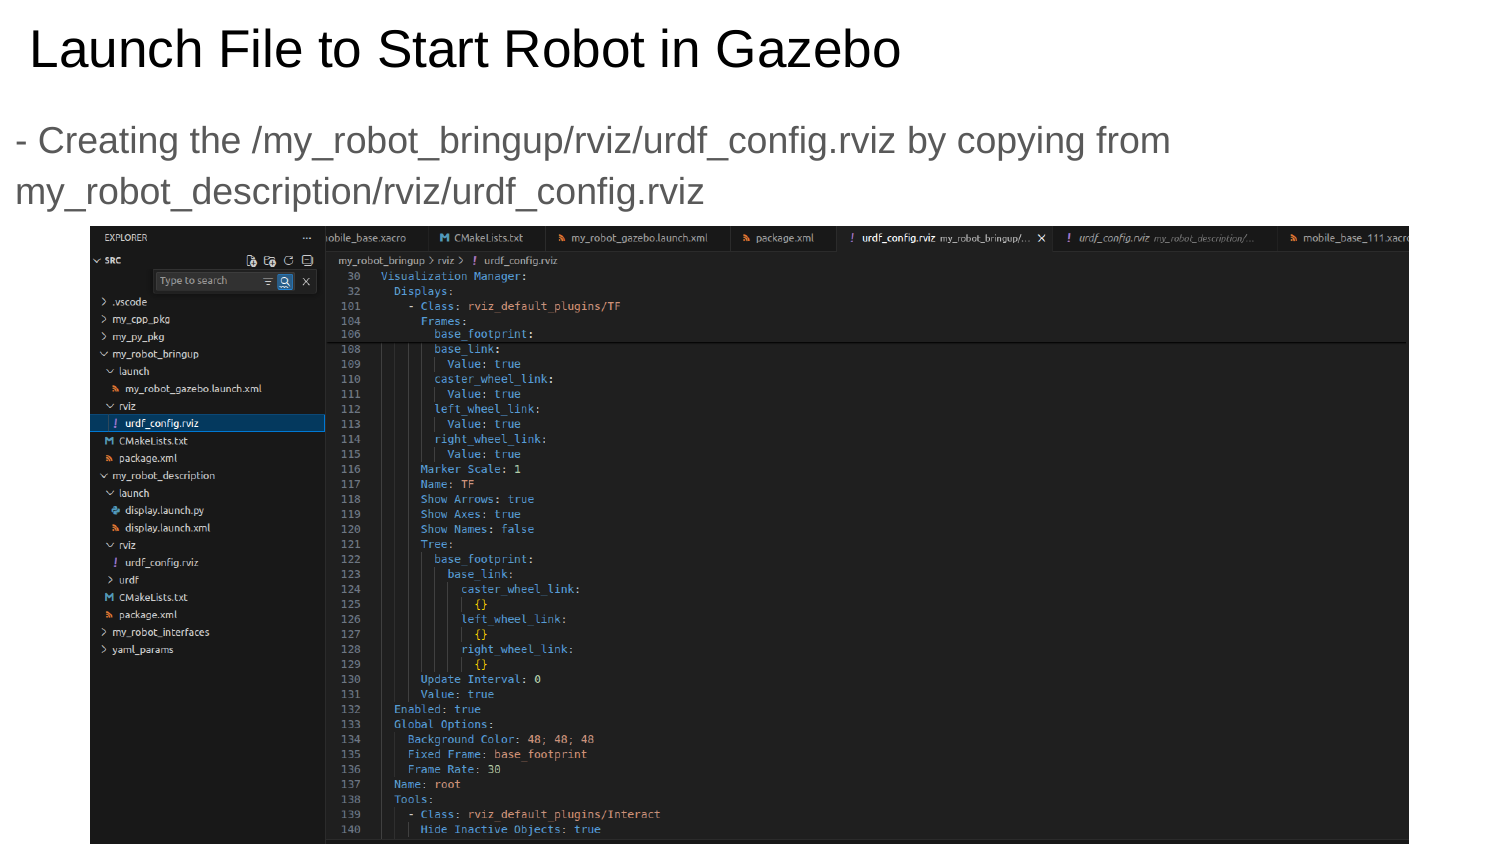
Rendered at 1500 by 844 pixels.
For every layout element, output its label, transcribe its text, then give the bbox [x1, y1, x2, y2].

list - Creating the /my_robot_bringup/rviz/urdf_config.rviz by copying from my_robot_description/rviz/urdf_config.rviz [0, 93, 1500, 712]
picture [90, 226, 1410, 844]
title Launch File to Start Robot in Gazebo [0, 0, 1398, 93]
